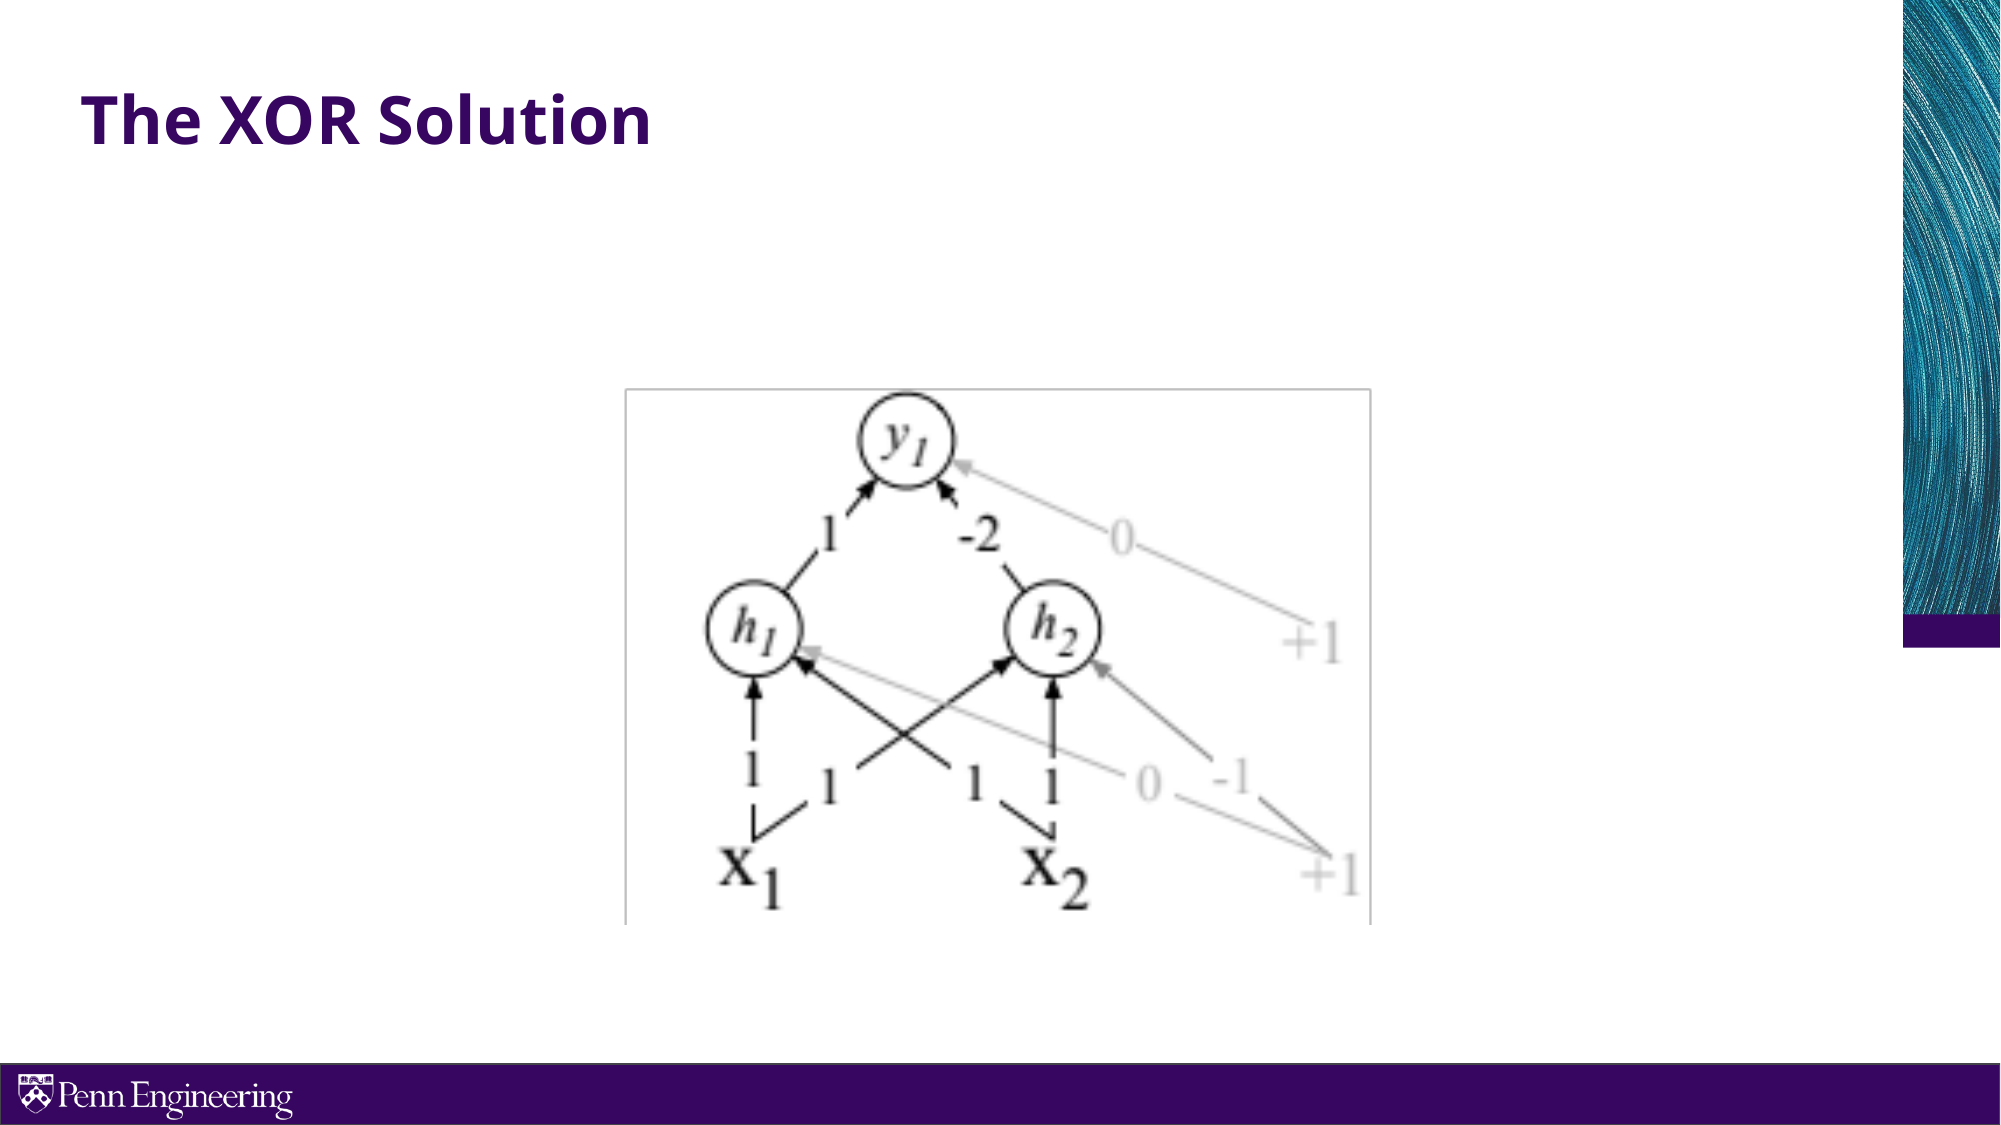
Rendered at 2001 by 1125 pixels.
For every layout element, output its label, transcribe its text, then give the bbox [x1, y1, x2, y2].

picture [1906, 362, 1912, 370]
title The XOR Solution [65, 59, 1863, 187]
picture [8, 1066, 301, 1123]
picture [1971, 53, 1979, 64]
picture [1903, 523, 1914, 546]
picture [1913, 321, 1917, 333]
picture [1908, 277, 1920, 293]
picture [1989, 0, 2001, 13]
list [606, 387, 1529, 925]
picture [1916, 342, 1921, 352]
picture [1949, 13, 1955, 20]
picture [1903, 341, 1915, 350]
picture [1962, 39, 1970, 47]
picture [1903, 374, 1908, 384]
picture [1903, 310, 1915, 339]
picture [1903, 0, 2001, 618]
